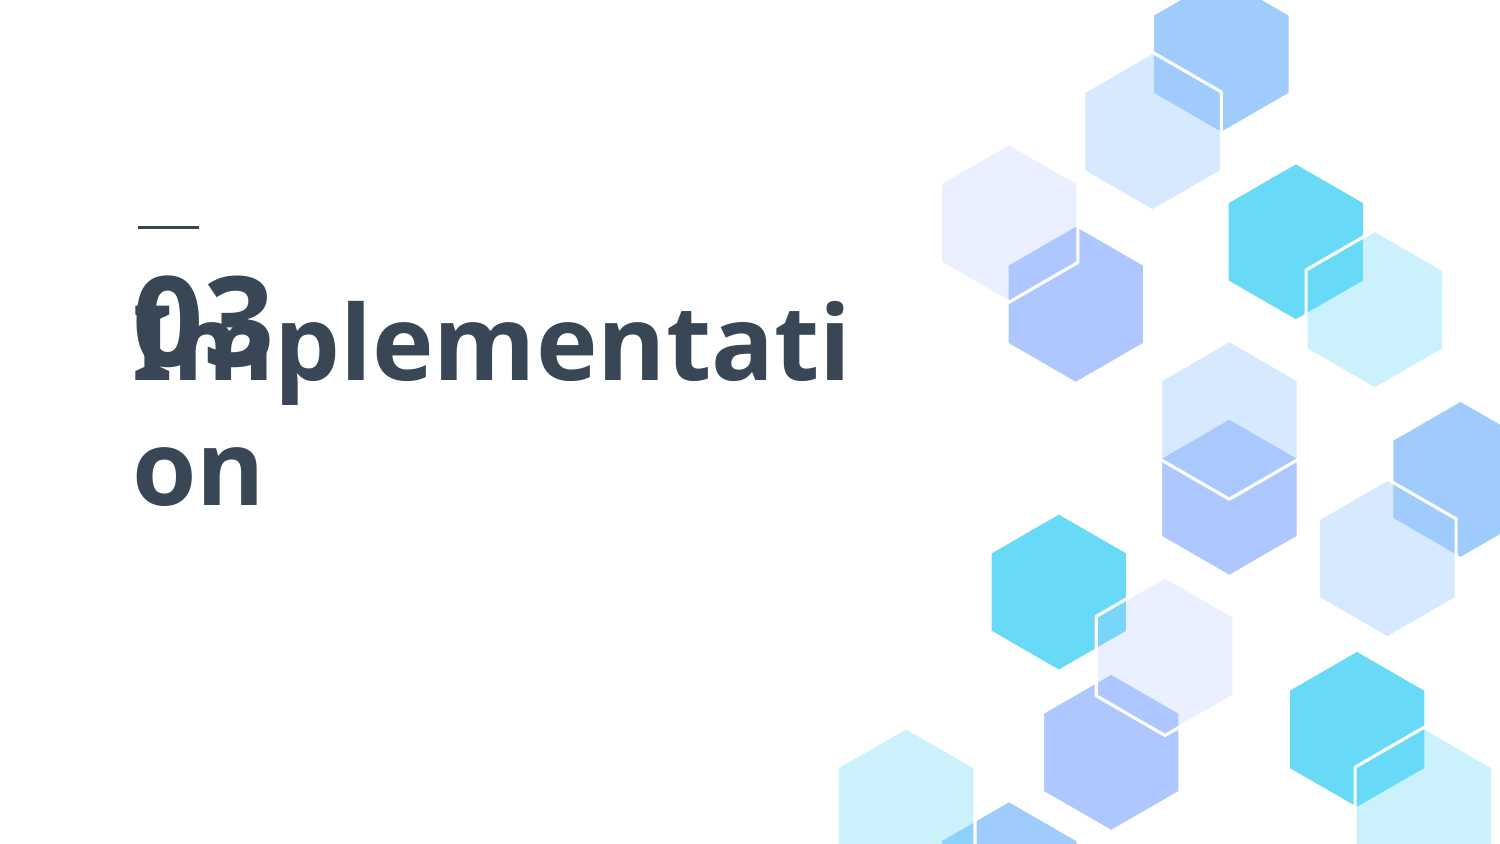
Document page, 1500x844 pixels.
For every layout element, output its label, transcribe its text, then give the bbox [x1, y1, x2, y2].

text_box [837, 0, 1500, 844]
title Implementation [116, 391, 832, 542]
title 03 [116, 240, 325, 392]
